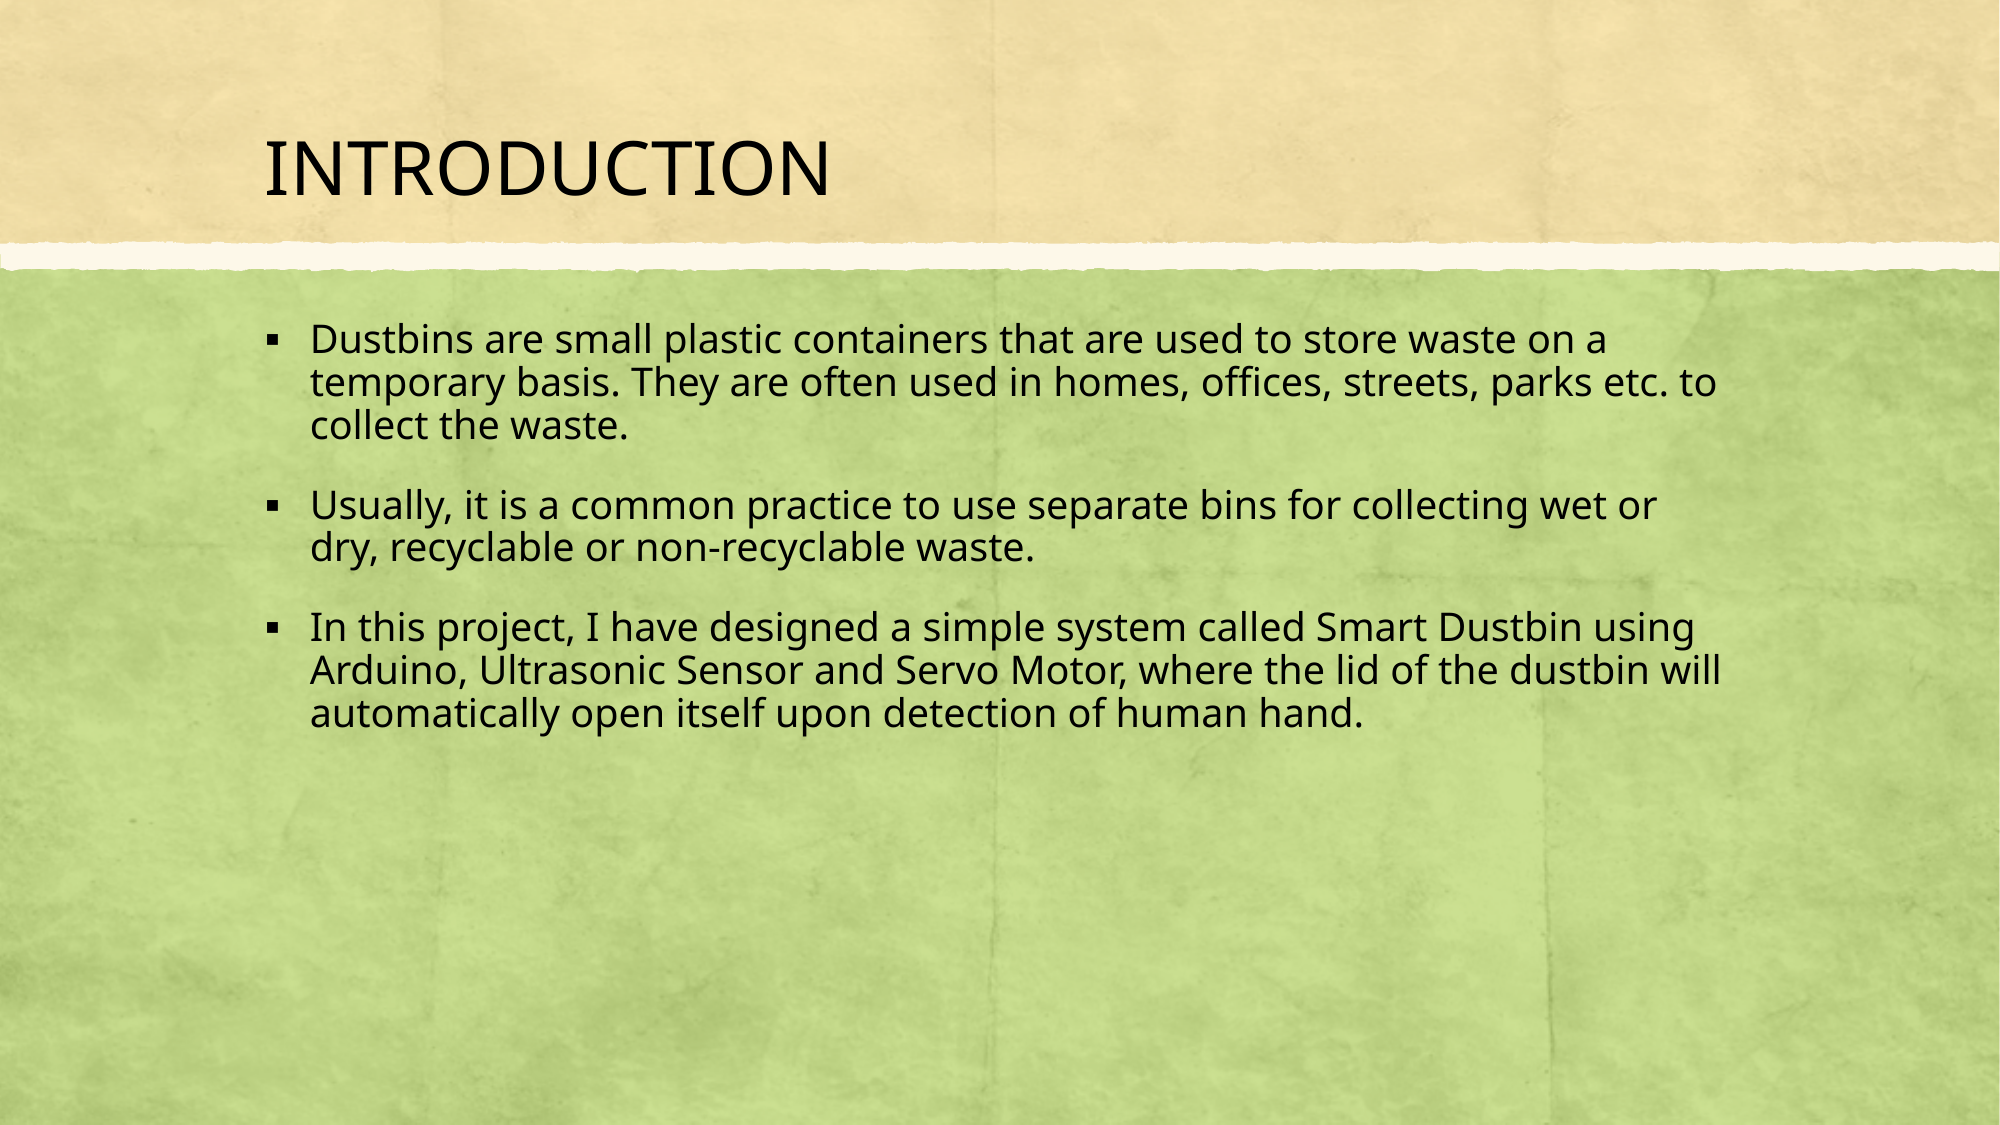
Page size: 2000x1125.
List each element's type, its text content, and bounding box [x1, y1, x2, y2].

list Dustbins are small plastic containers that are used to store waste on a temporary basis. They are often used in homes, offices, streets, parks etc. to collect the waste. Usually, it is a common practice to use separate bins for collecting wet or dry, recyclable or non-recyclable waste. In this project, I have designed a simple system called Smart Dustbin using Arduino, Ultrasonic Sensor and Servo Motor, where the lid of the dustbin will automatically open itself upon detection of human hand. [249, 312, 1750, 1013]
title INTRODUCTION [249, 31, 1750, 219]
